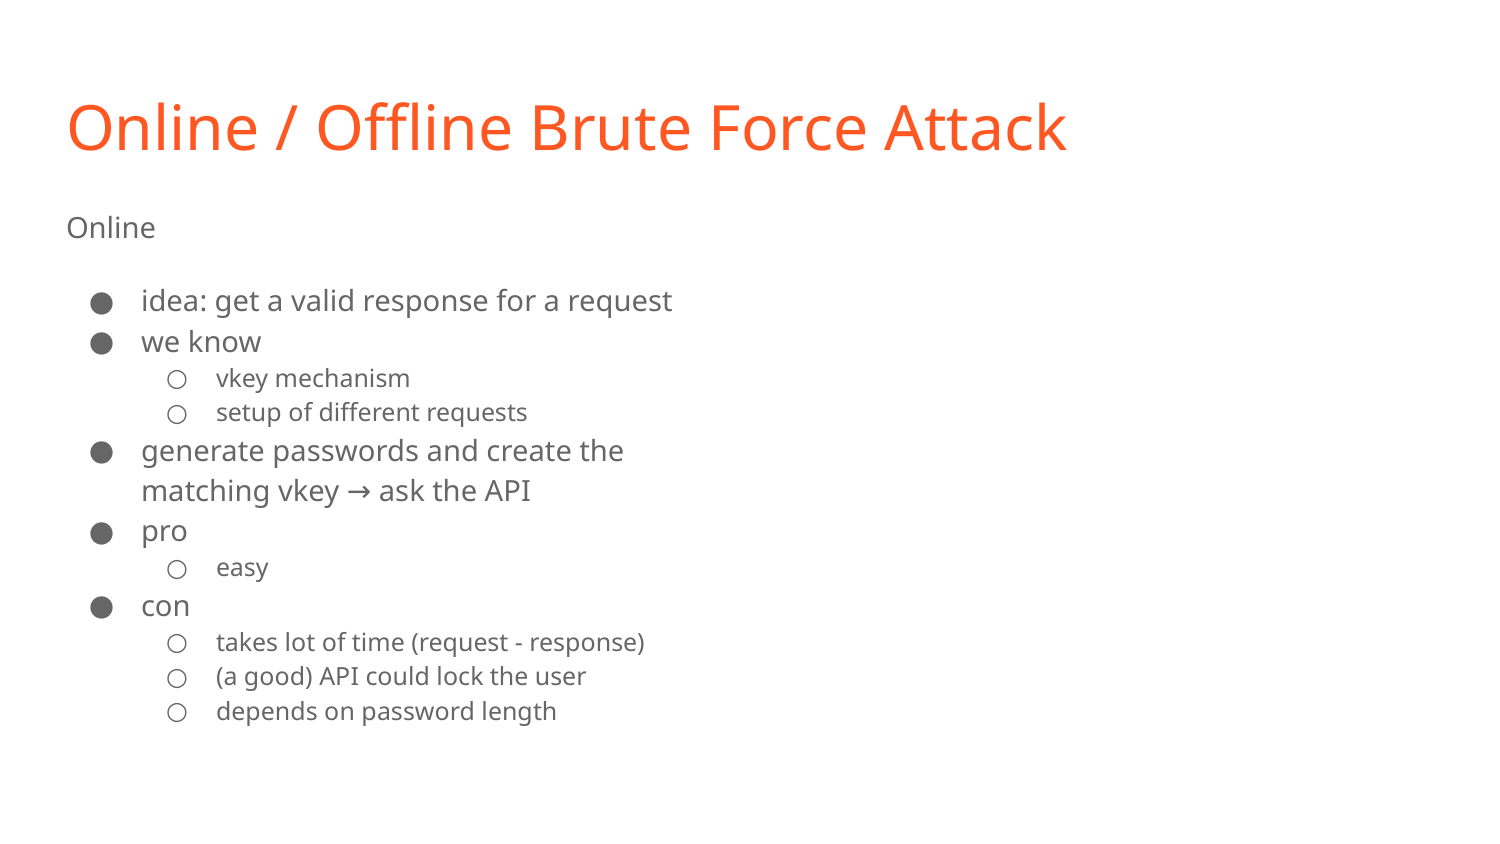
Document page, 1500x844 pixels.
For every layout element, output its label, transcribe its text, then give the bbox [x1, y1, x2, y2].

title Online / Offline Brute Force Attack [51, 72, 1449, 167]
list Online idea: get a valid response for a request we know vkey mechanism setup of different requests generate passwords and create the matching vkey → ask the API pro easy con takes lot of time (request - response) (a good) API could lock the user depends on password length [51, 189, 708, 750]
